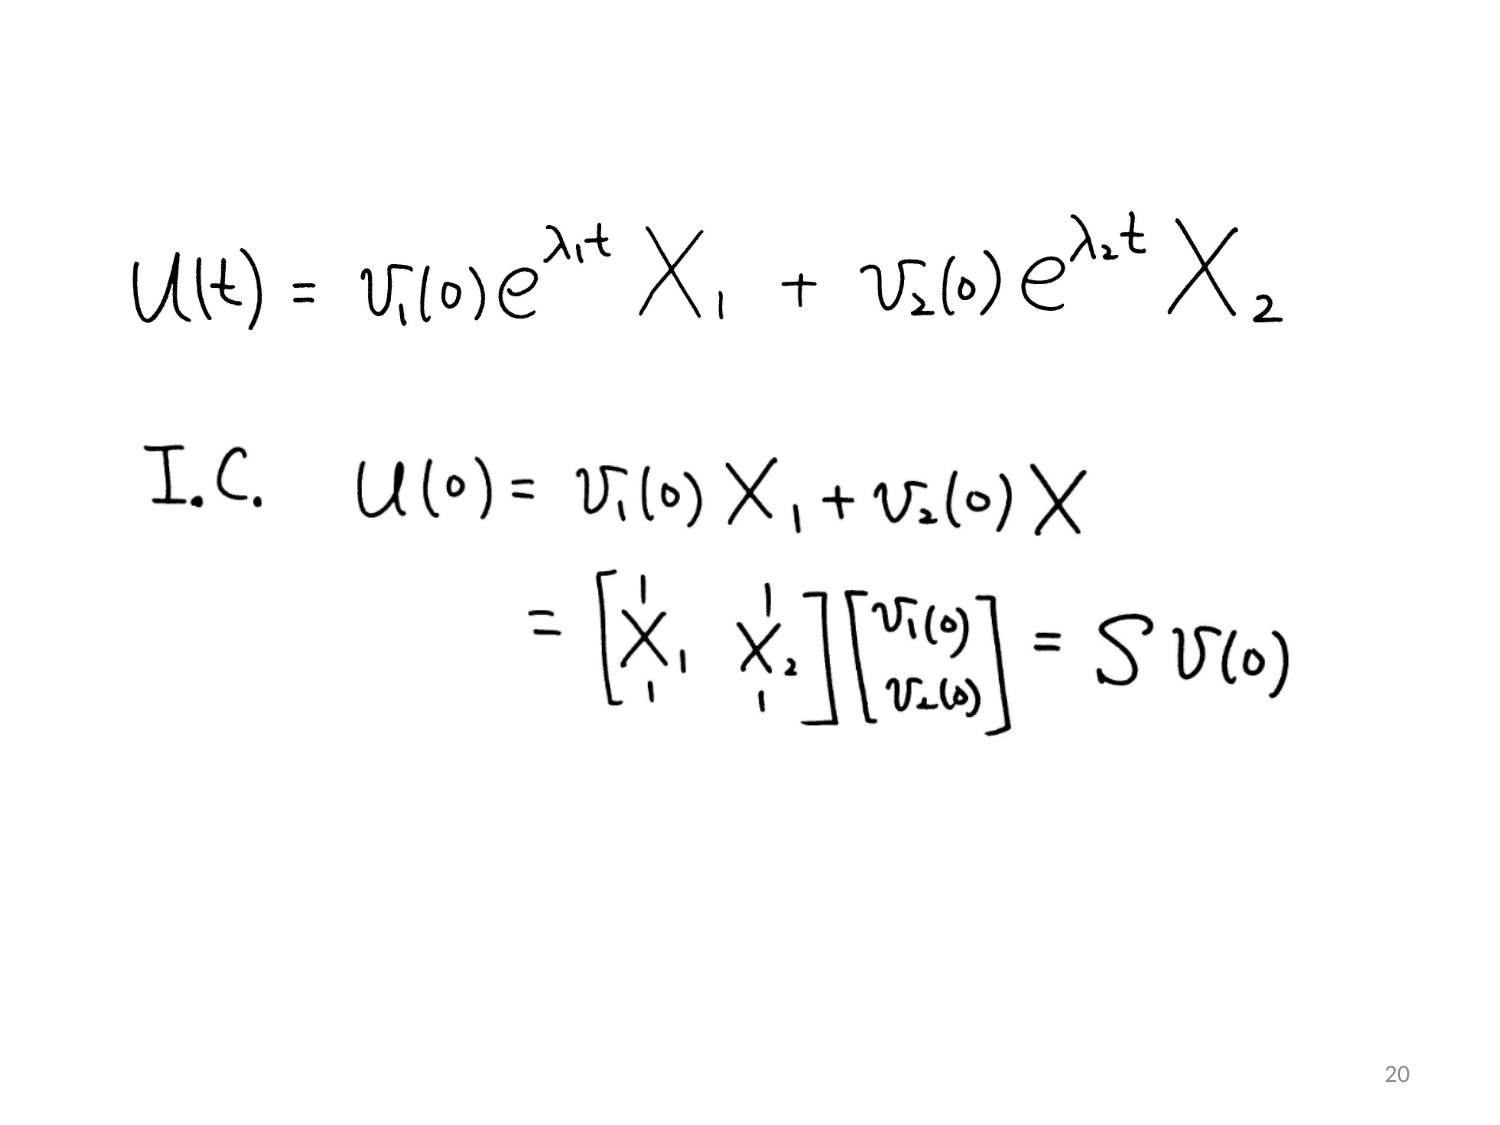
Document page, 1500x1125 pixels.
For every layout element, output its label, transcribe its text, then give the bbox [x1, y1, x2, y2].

slide_number 20 [1074, 1042, 1425, 1103]
picture [122, 424, 1298, 748]
picture [124, 199, 1313, 348]
